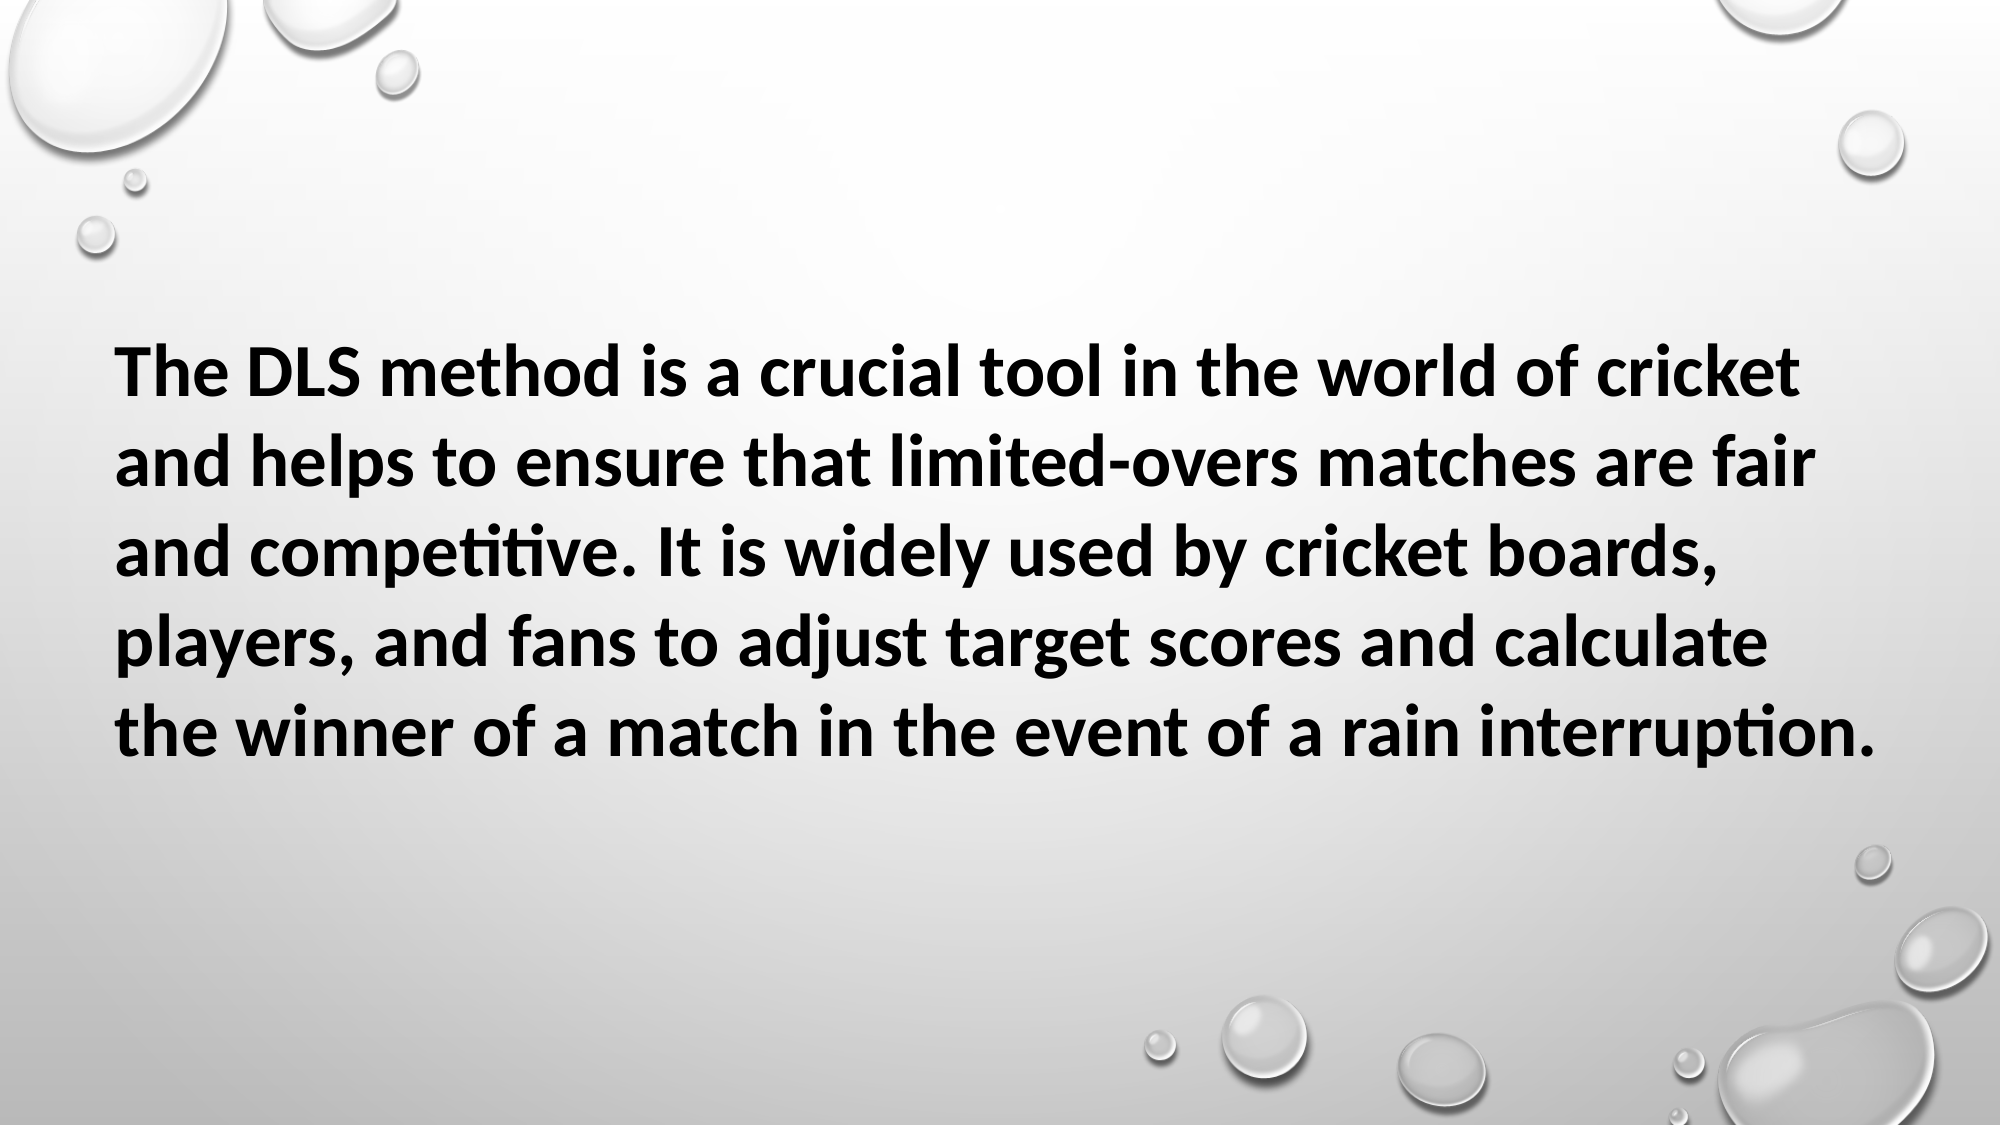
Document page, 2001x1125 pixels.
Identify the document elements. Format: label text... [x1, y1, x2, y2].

picture [0, 0, 2000, 1125]
text_box The DLS method is a crucial tool in the world of cricket and helps to ensure that limited-overs matches are fair and competitive. It is widely used by cricket boards, players, and fans to adjust target scores and calculate the winner of a match in the event of a rain interruption. [100, 314, 1900, 780]
